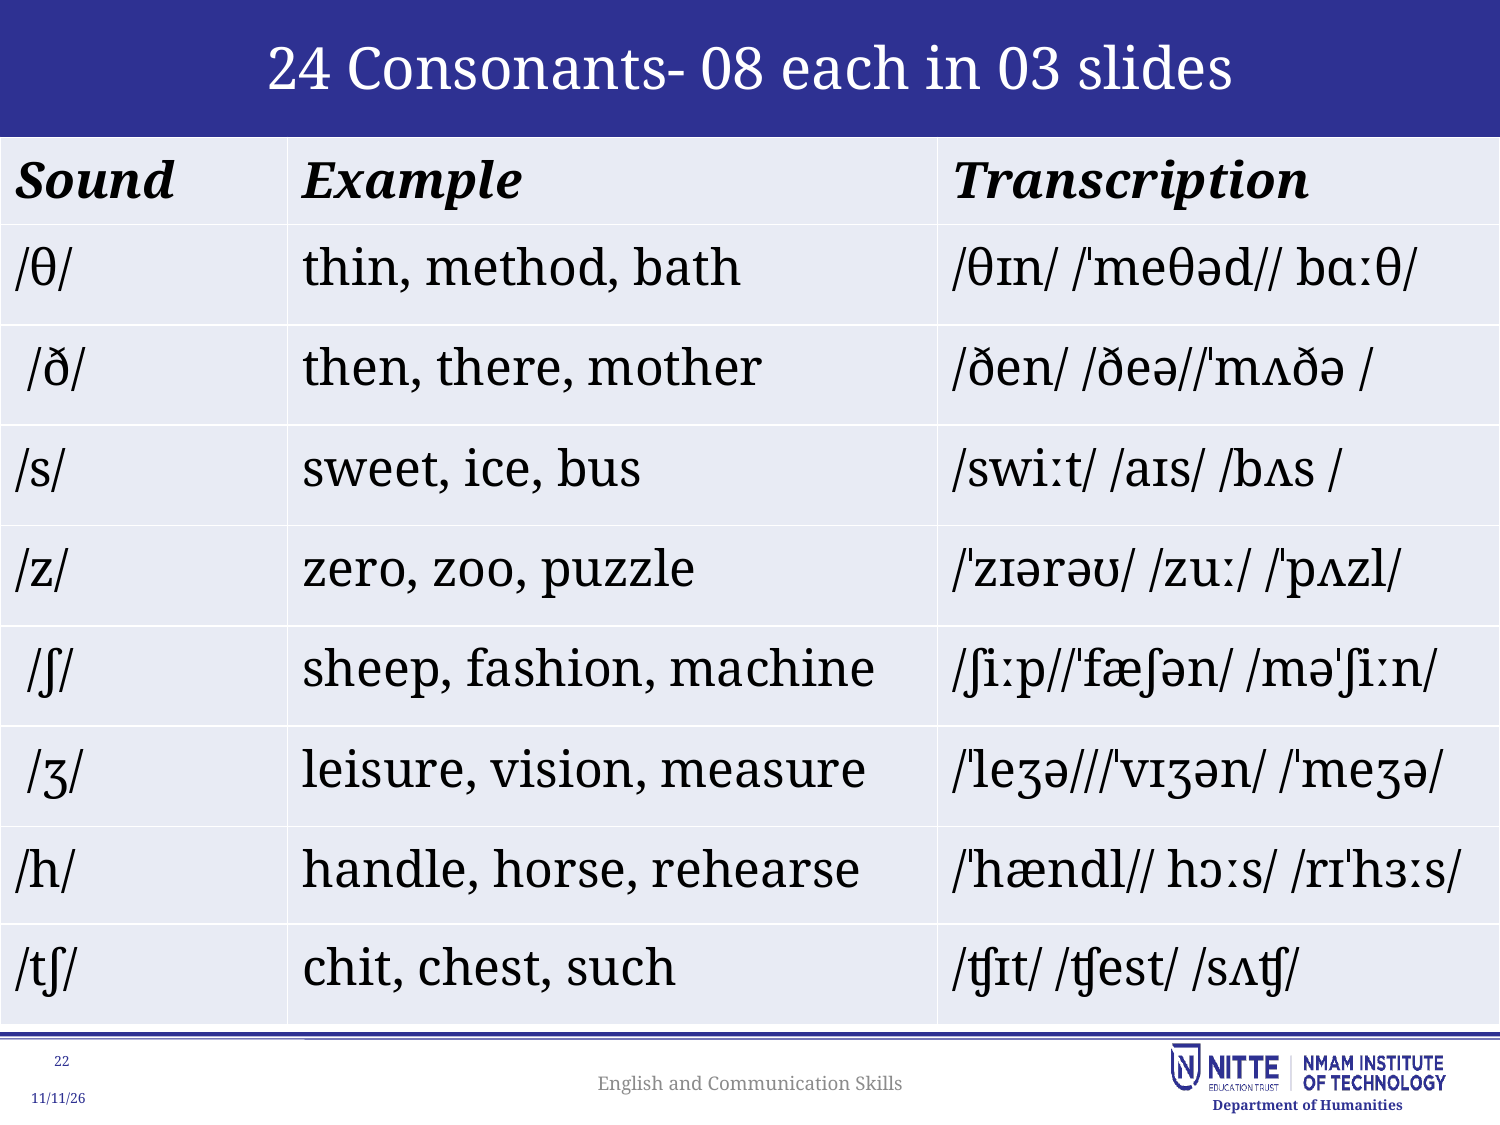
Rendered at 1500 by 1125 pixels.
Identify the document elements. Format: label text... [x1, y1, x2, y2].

table_cell handle, horse, rehearse [288, 827, 937, 923]
table_cell /ˈzɪərəʊ/ /zuː/ /ˈpʌzl/ [938, 526, 1499, 625]
table_cell then, there, mother [288, 326, 937, 424]
table_cell /tʃ/ [1, 925, 287, 1024]
table_cell /ðen/ /ðeə//ˈmʌðə / [938, 326, 1499, 424]
title 24 Consonants- 08 each in 03 slides [0, 0, 1500, 137]
table_cell /z/ [1, 526, 287, 625]
table_cell sheep, fashion, machine [288, 627, 937, 725]
table_cell /s/ [1, 426, 287, 525]
picture [1168, 1039, 1447, 1093]
footer English and Communication Skills [496, 1053, 1004, 1114]
table_cell /ʧɪt/ /ʧest/ /sʌʧ/ [938, 925, 1499, 1024]
table_cell sweet, ice, bus [288, 426, 937, 525]
table_cell /ð/ [1, 326, 287, 424]
table_cell /ʃiːp//ˈfæʃən/ /məˈʃiːn/ [938, 627, 1499, 725]
table_cell /ˈleʒə///ˈvɪʒən/ /ˈmeʒə/ [938, 727, 1499, 826]
table_cell /θ/ [1, 225, 287, 324]
table_cell /θɪn/ /ˈmeθəd// bɑːθ/ [938, 225, 1499, 324]
table_cell chit, chest, such [288, 925, 937, 1024]
table_header Sound [1, 138, 287, 224]
table_cell /ˈhændl// hɔːs/ /rɪˈhɜːs/ [938, 827, 1499, 923]
table_header Transcription [938, 138, 1499, 224]
table_cell /h/ [1, 827, 287, 923]
table_cell zero, zoo, puzzle [288, 526, 937, 625]
table_cell thin, method, bath [288, 225, 937, 324]
table_cell /swiːt/ /aɪs/ /bʌs / [938, 426, 1499, 525]
table_header Example [288, 138, 937, 224]
table_cell /ʒ/ [1, 727, 287, 826]
table_cell leisure, vision, measure [288, 727, 937, 826]
table_cell /ʃ/ [1, 627, 287, 725]
